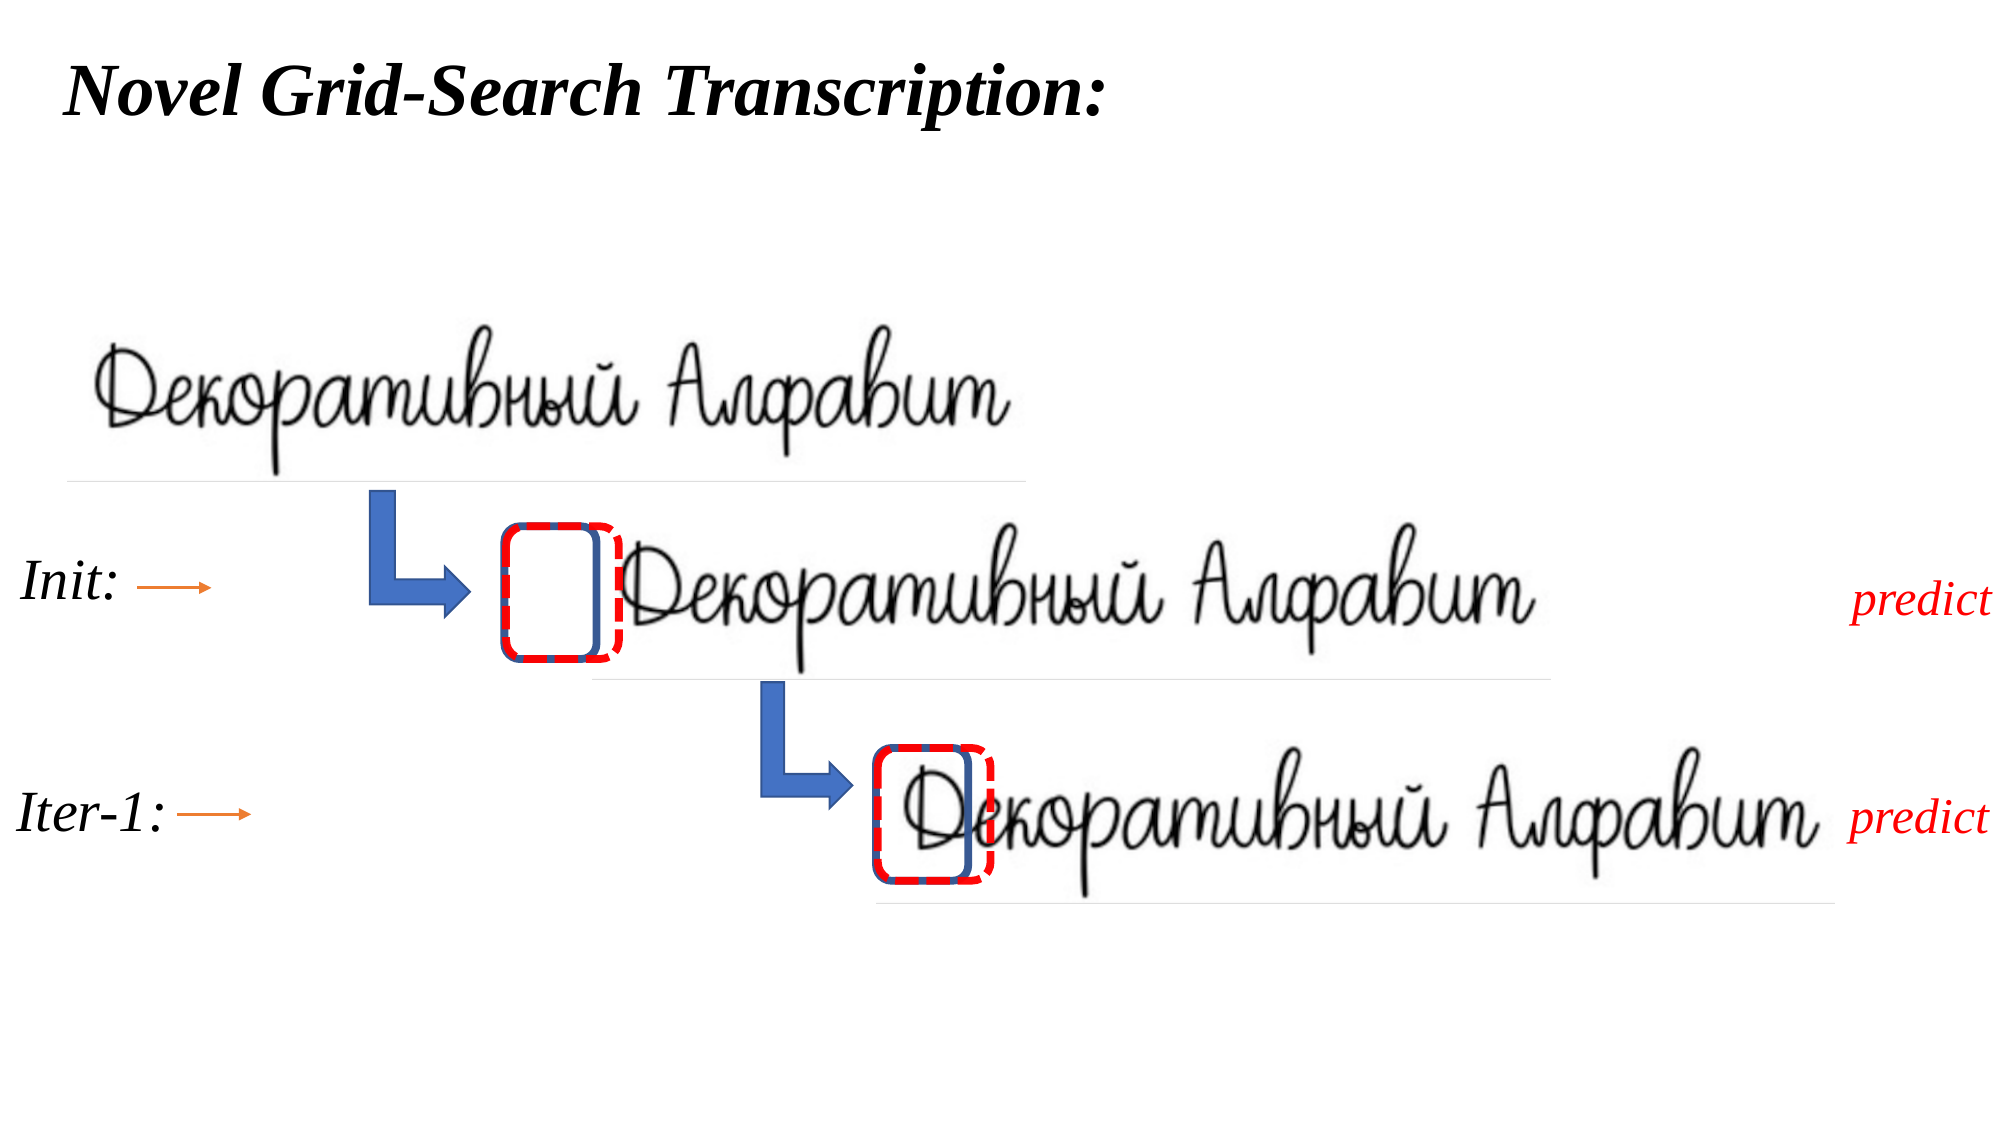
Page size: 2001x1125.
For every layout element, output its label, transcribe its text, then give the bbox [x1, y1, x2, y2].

text_box [368, 489, 472, 620]
picture [876, 735, 1835, 904]
picture [67, 313, 1026, 482]
text_box [505, 525, 592, 661]
text_box Init: [5, 533, 137, 619]
picture [592, 511, 1551, 680]
text_box Iter-1: [1, 765, 183, 850]
text_box predict [1837, 557, 2000, 633]
text_box [760, 681, 854, 811]
text_box predict [1835, 776, 2000, 852]
text_box Novel Grid-Search Transcription: [48, 33, 1145, 138]
text_box [503, 525, 520, 660]
